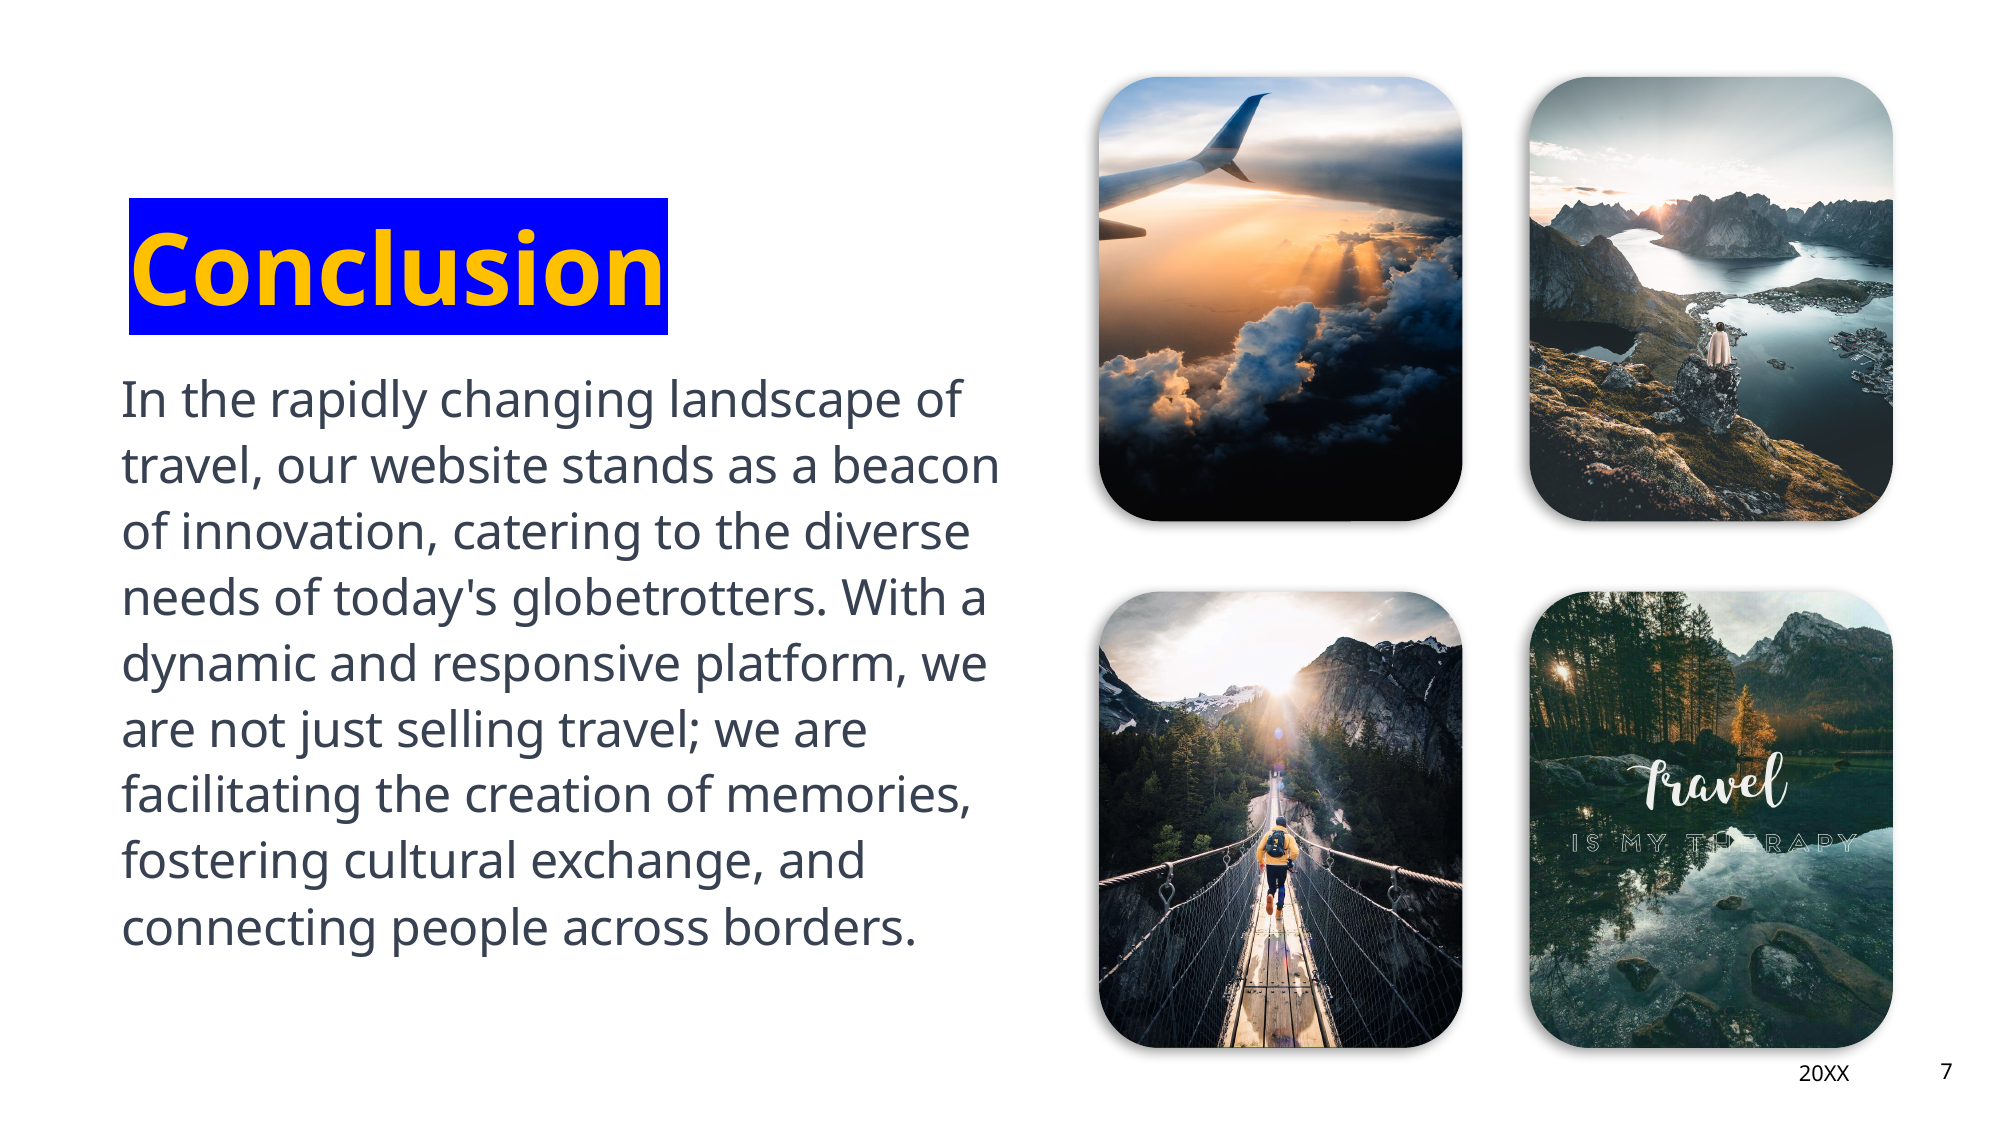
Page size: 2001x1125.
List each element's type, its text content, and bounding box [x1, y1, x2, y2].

title Conclusion [113, 76, 1066, 335]
slide_number 20XX [1150, 1042, 1864, 1103]
list In the rapidly changing landscape of travel, our website stands as a beacon of innovation, catering to the diverse needs of today's globetrotters. With a dynamic and responsive platform, we are not just selling travel; we are facilitating the creation of memories, fostering cultural exchange, and connecting people across borders. [106, 353, 1058, 1004]
picture [1529, 591, 1893, 1049]
picture [1099, 76, 1463, 522]
slide_number 7 [1864, 1042, 1968, 1103]
picture [1099, 591, 1463, 1049]
picture [1529, 76, 1893, 522]
